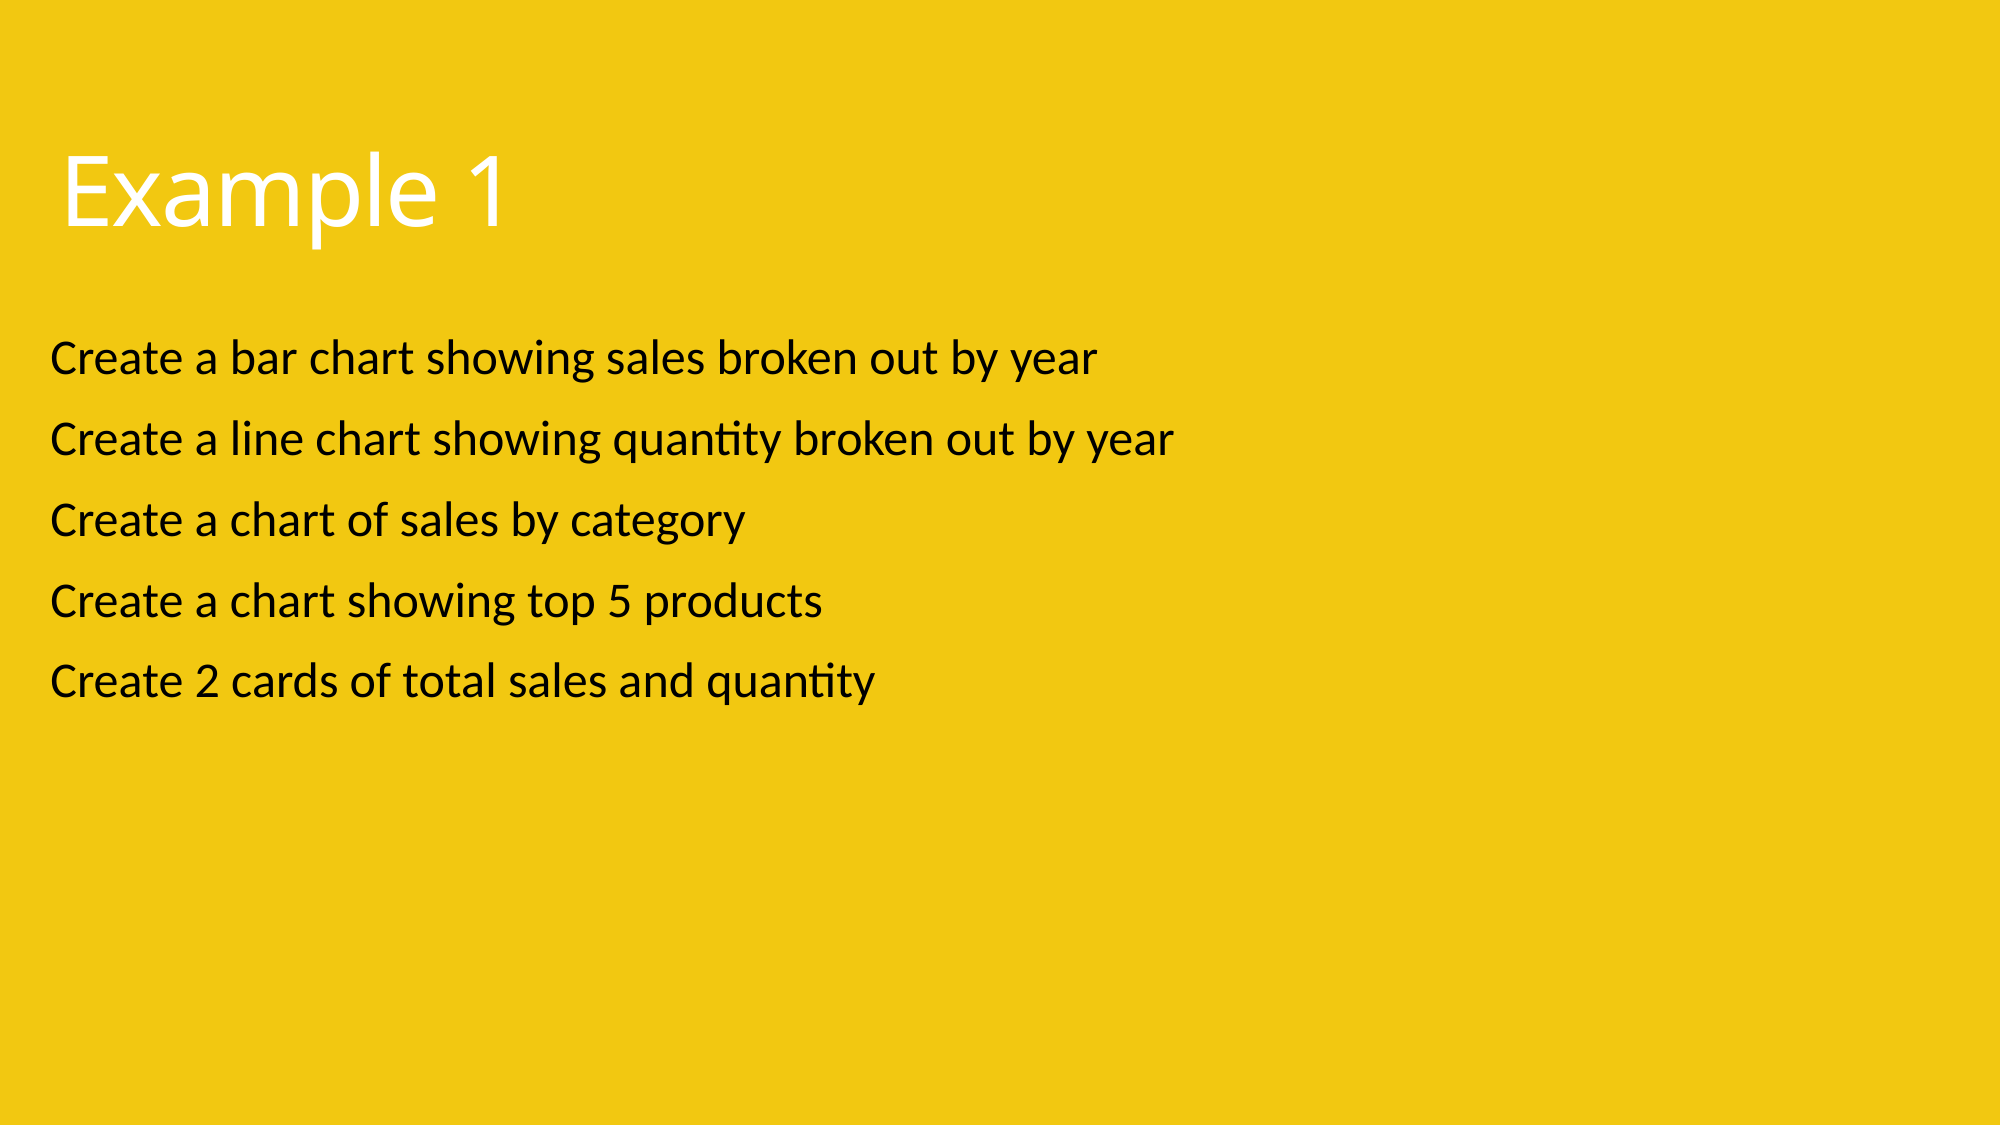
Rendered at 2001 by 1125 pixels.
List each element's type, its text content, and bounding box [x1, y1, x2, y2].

text_box Create a bar chart showing sales broken out by year Create a line chart showing quantity broken out by year Create a chart of sales by category Create a chart showing top 5 products Create 2 cards of total sales and quantity [35, 312, 1903, 797]
text_box Example 1 [35, 127, 1948, 275]
